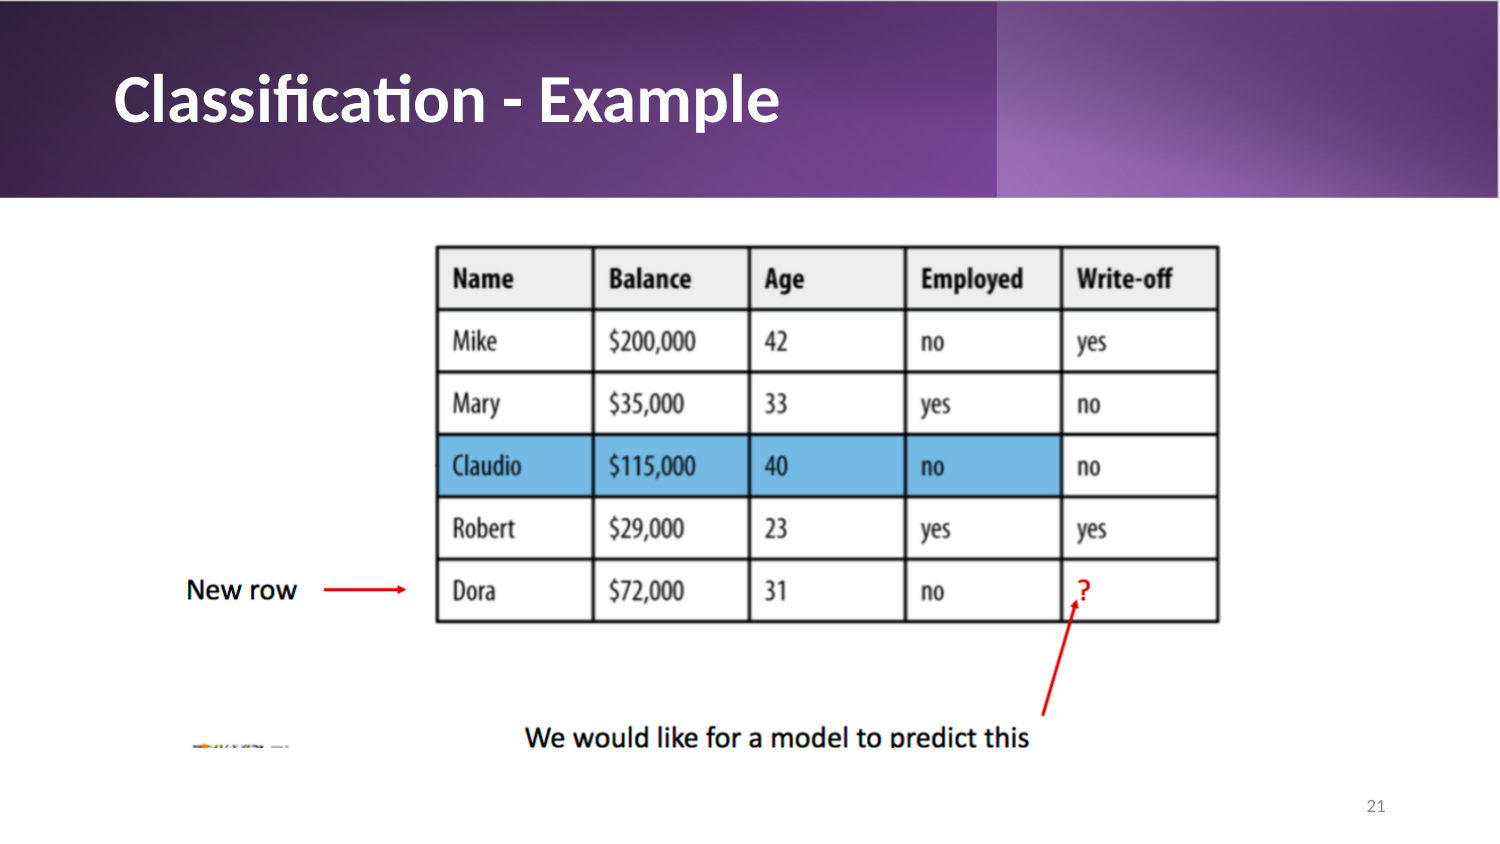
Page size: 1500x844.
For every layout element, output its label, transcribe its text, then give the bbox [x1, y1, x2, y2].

picture [0, 0, 1500, 199]
slide_number 21 [1059, 782, 1397, 827]
picture [121, 210, 1379, 748]
